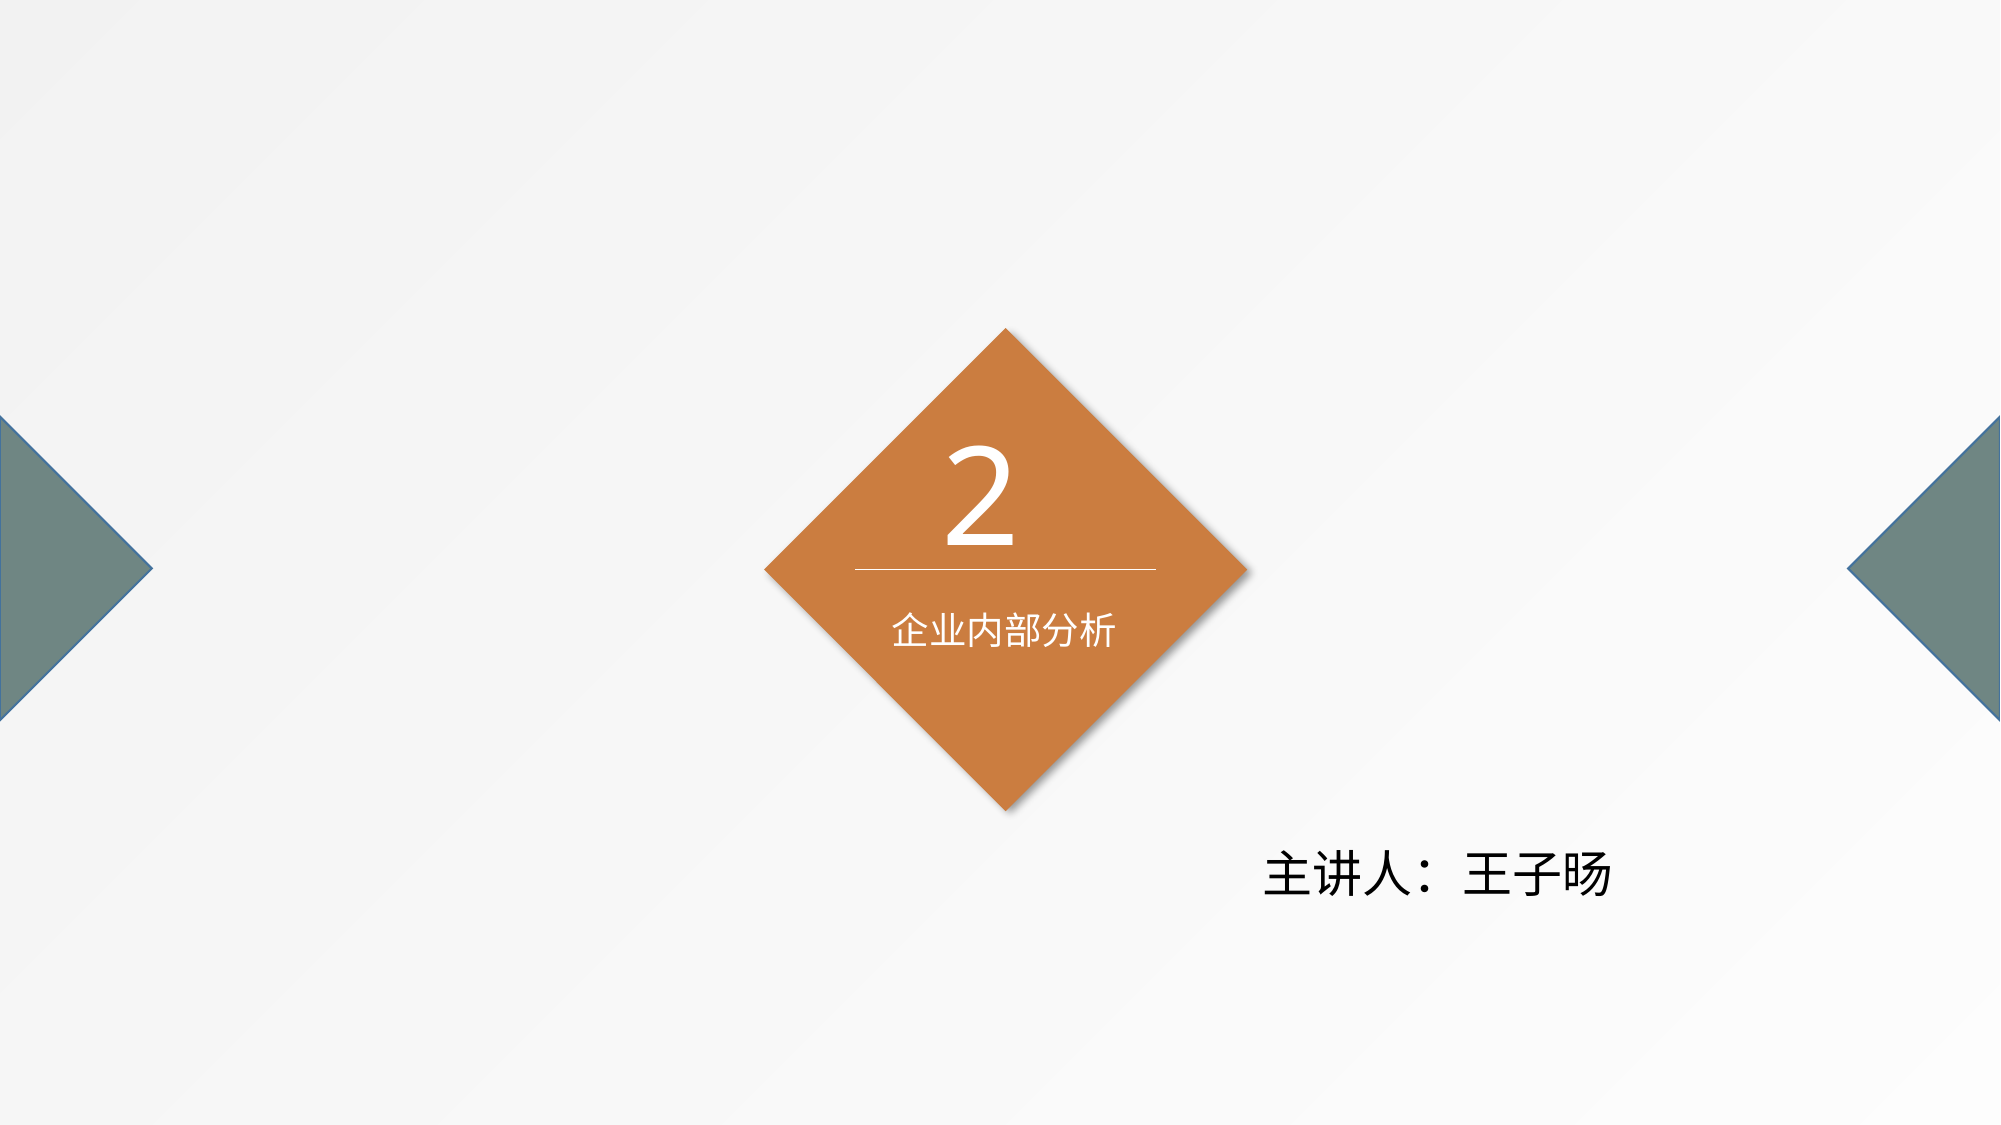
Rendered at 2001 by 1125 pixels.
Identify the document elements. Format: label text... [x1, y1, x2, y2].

text_box [0, 415, 154, 722]
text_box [764, 328, 1248, 812]
text_box 主讲人：王子旸 [1247, 834, 1816, 925]
text_box [1846, 415, 2000, 722]
